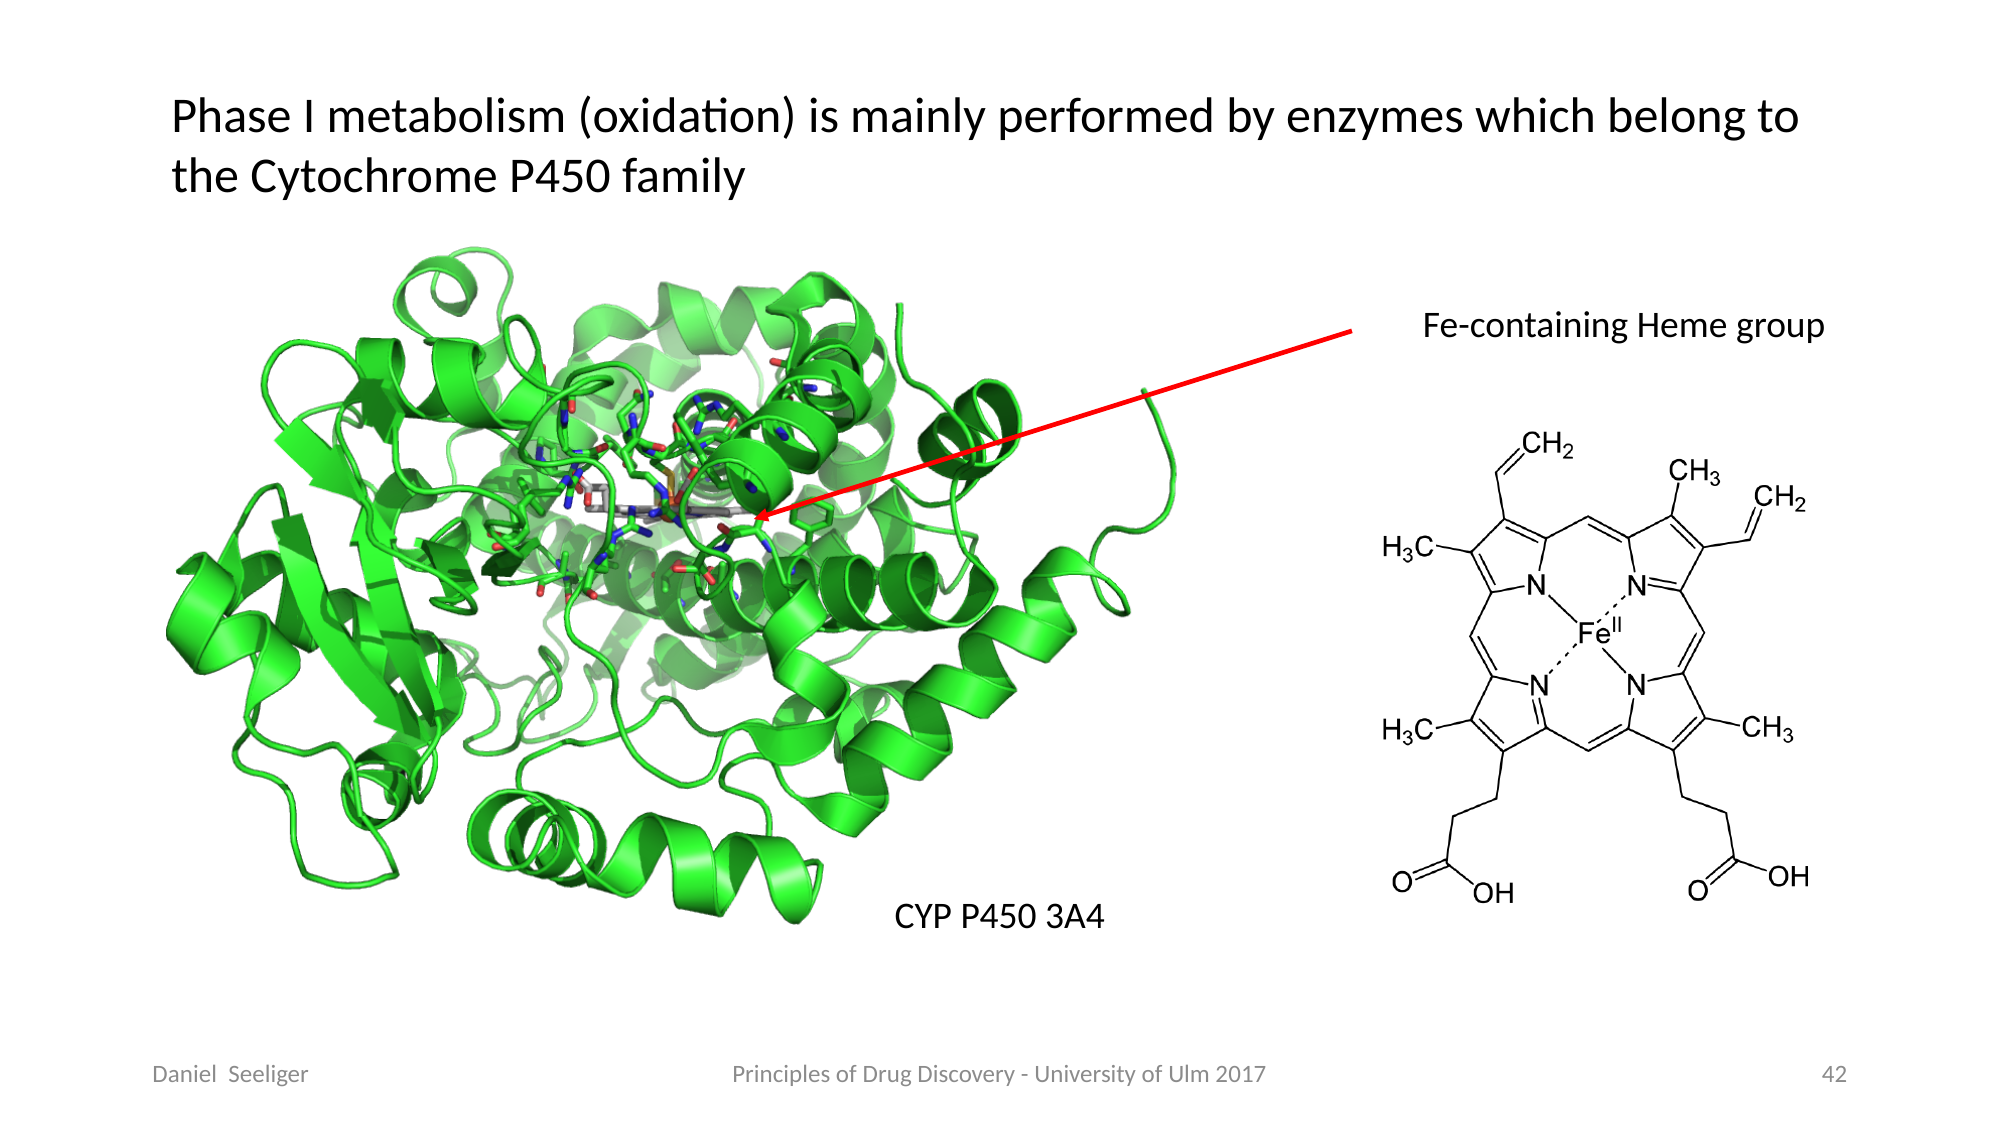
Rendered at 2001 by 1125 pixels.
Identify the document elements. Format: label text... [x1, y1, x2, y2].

text_box Phase I metabolism (oxidation) is mainly performed by enzymes which belong to the Cytochrome P450 family [156, 74, 1844, 210]
slide_number Daniel Seeliger [137, 1042, 588, 1103]
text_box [753, 330, 1352, 520]
slide_number 42 [1412, 1042, 1863, 1103]
picture [27, 214, 1253, 945]
footer Principles of Drug Discovery - University of Ulm 2017 [662, 1042, 1338, 1103]
picture [1376, 424, 1815, 911]
text_box Fe-containing Heme group [1408, 292, 1841, 353]
